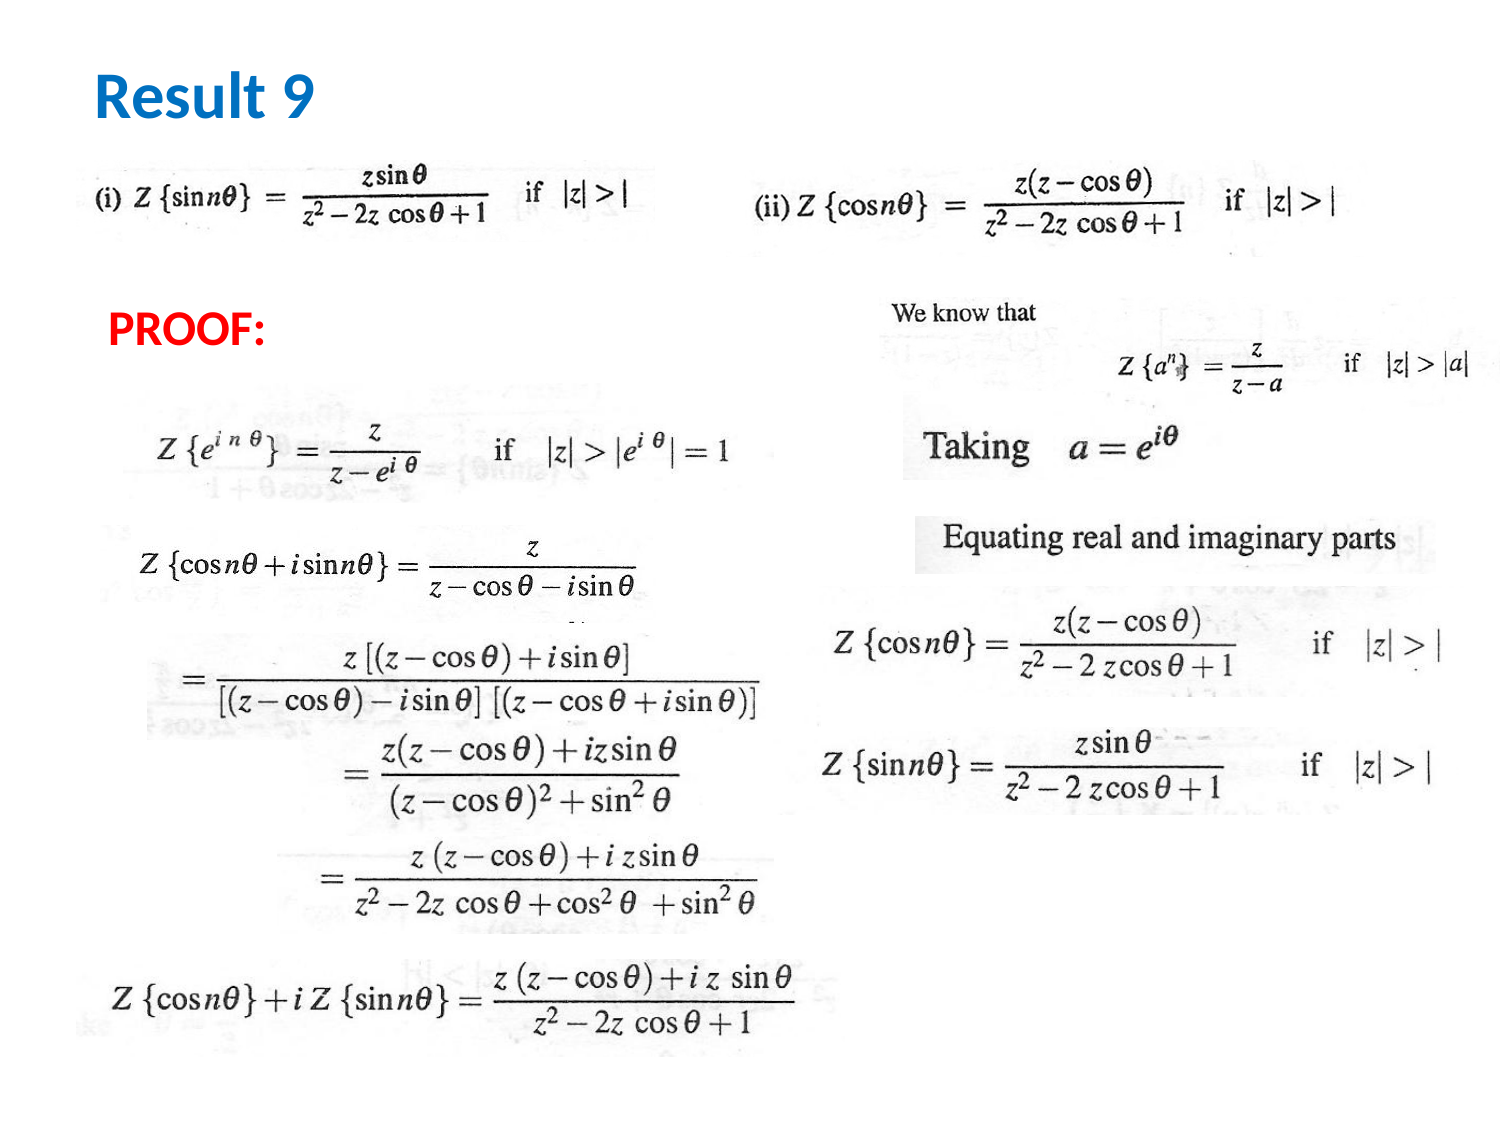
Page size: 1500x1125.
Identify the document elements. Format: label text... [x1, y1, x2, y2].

picture [76, 958, 845, 1058]
picture [123, 382, 774, 503]
picture [99, 525, 656, 623]
text_box PROOF: [93, 287, 351, 363]
picture [915, 516, 1436, 575]
picture [76, 160, 655, 242]
text_box Result 9 [79, 44, 361, 140]
picture [879, 296, 1500, 480]
picture [147, 585, 1471, 934]
picture [726, 160, 1369, 257]
